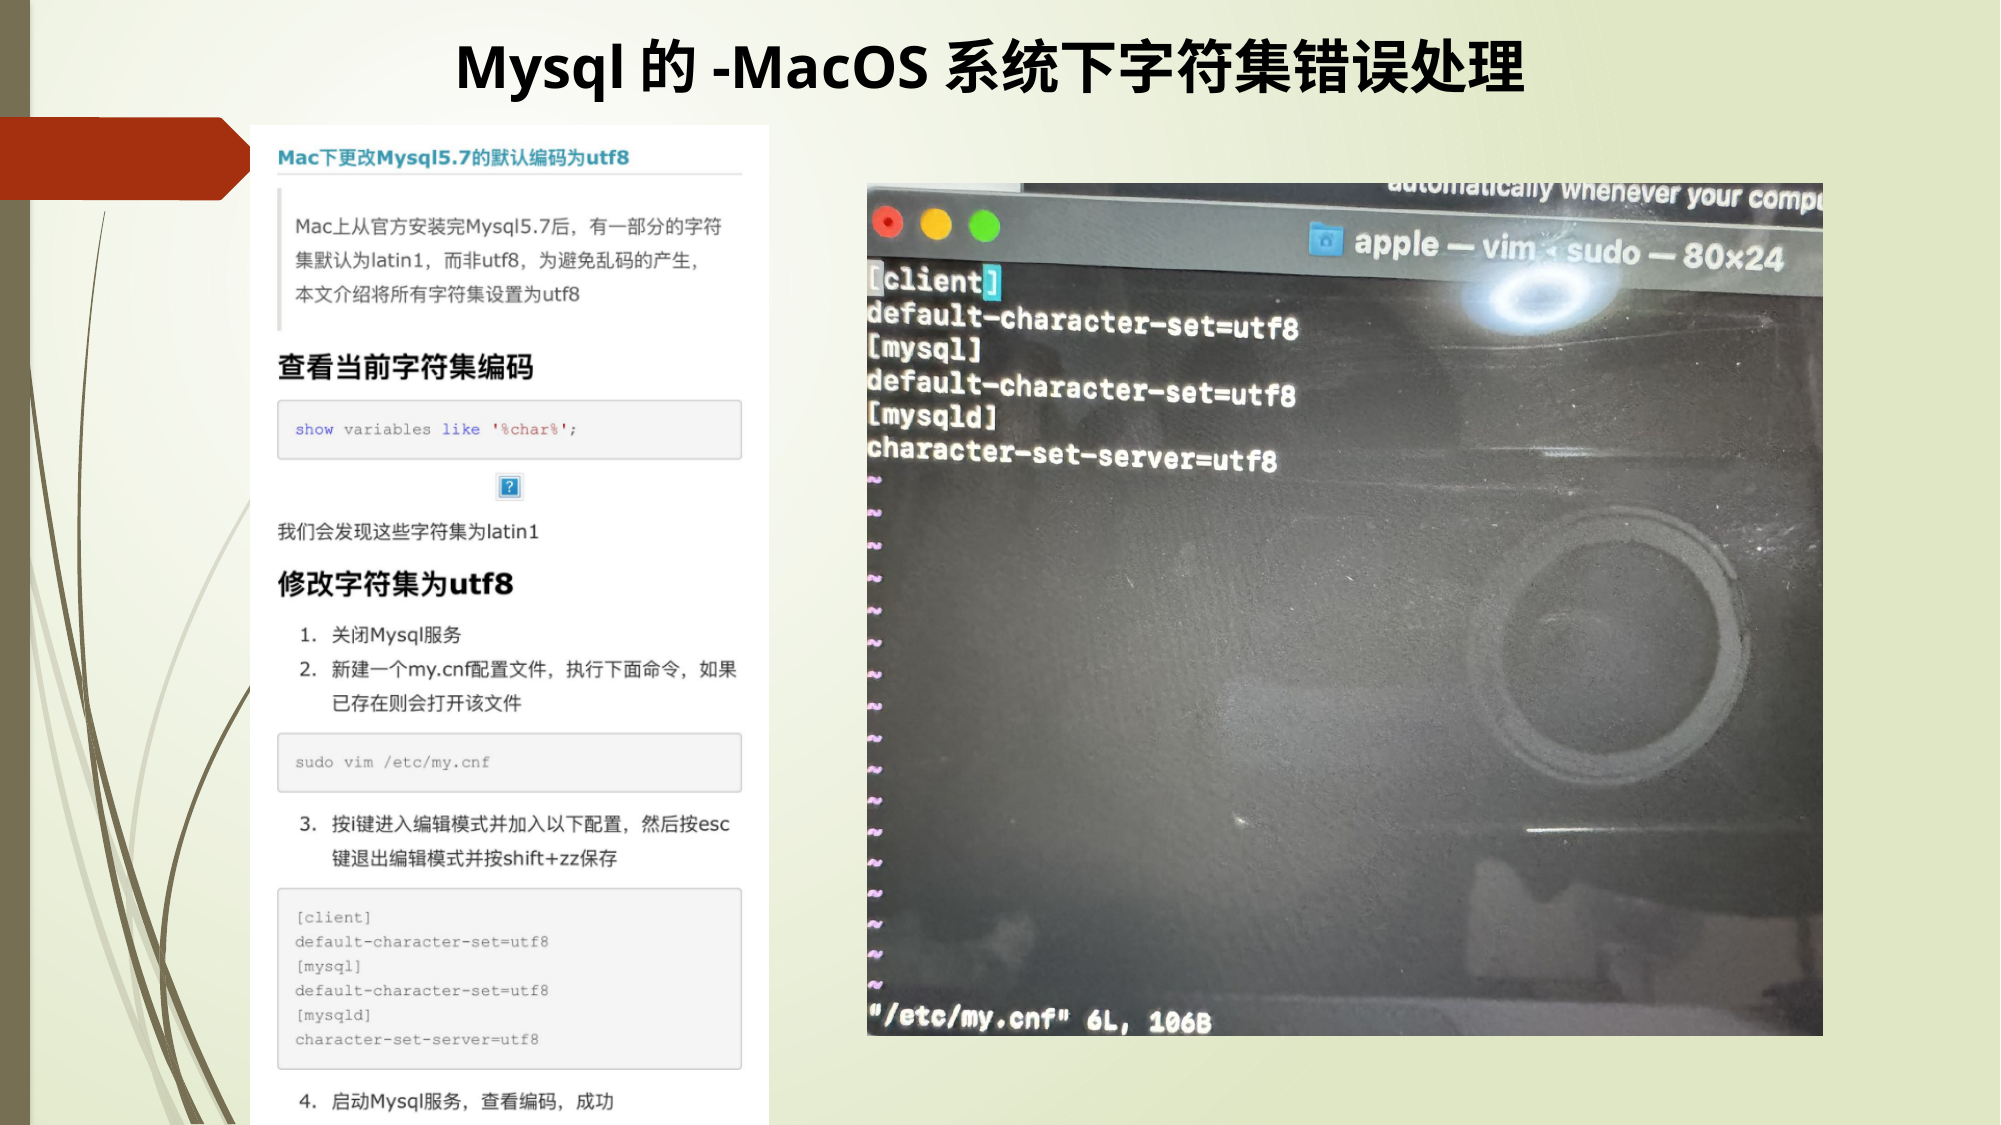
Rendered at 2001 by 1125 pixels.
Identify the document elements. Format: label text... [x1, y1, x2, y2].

picture [866, 182, 1823, 1037]
picture [250, 125, 770, 1125]
text_box Mysql的-MacOS系统下字符集错误处理 [439, 22, 1553, 108]
